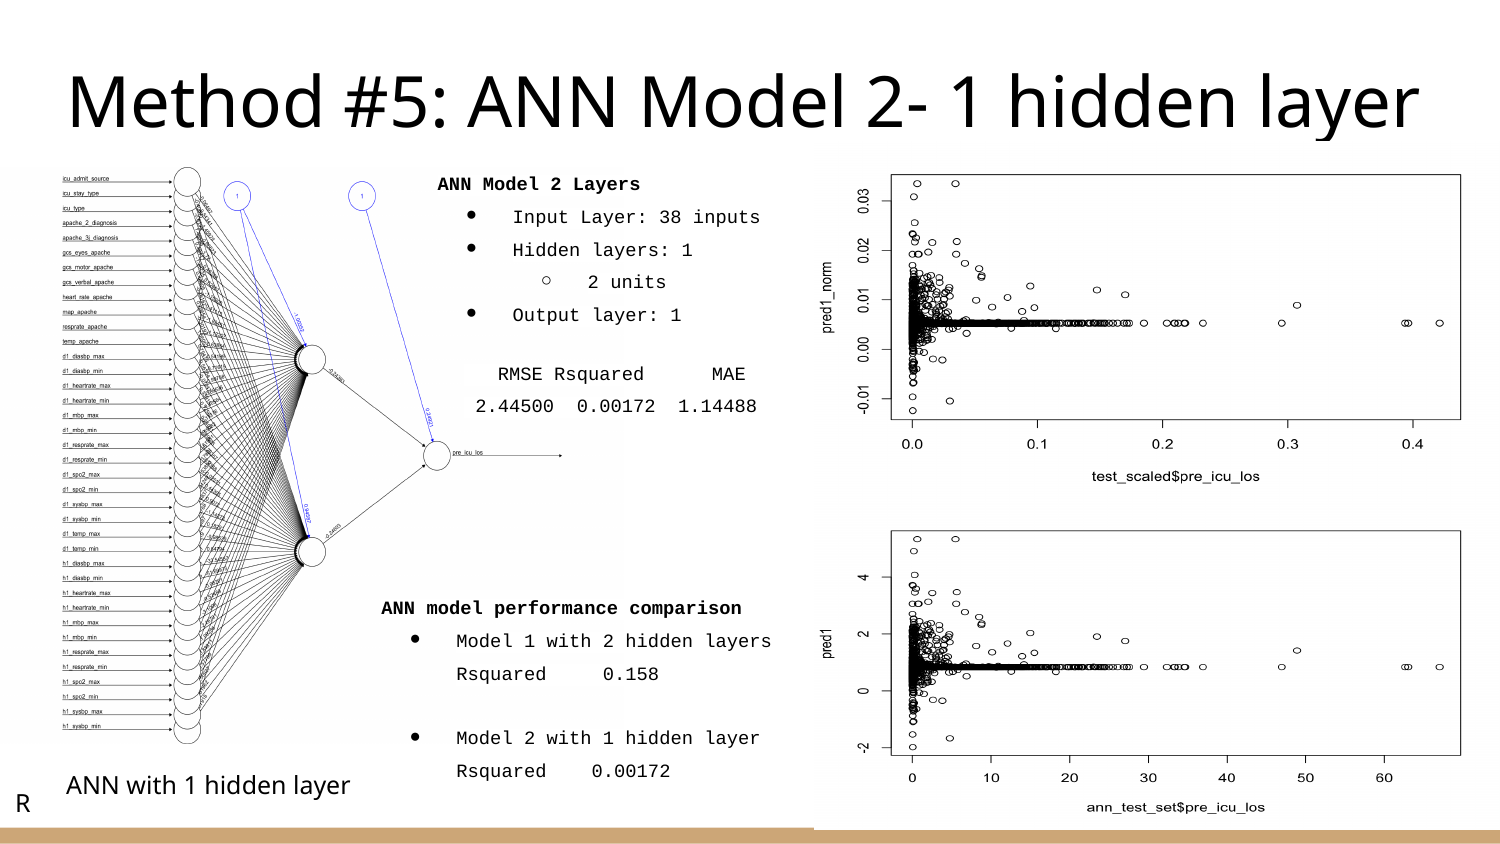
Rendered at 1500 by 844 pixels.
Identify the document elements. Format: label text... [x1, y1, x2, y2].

text_box ANN Model 2 Layers Input Layer: 38 inputs Hidden layers: 1 2 units Output layer: 1 [422, 157, 808, 363]
picture [813, 141, 1500, 830]
picture [0, 167, 625, 745]
text_box R [0, 772, 44, 832]
title Method #5: ANN Model 2- 1 hidden layer [51, 20, 1449, 158]
text_box ANN with 1 hidden layer [51, 754, 366, 815]
text_box ANN model performance comparison Model 1 with 2 hidden layers Rsquared 0.158 Model 2 with 1 hidden layer Rsquared 0.00172 [366, 570, 815, 844]
text_box RMSE Rsquared MAE 2.44500 0.00172 1.14488 [629, 363, 808, 432]
